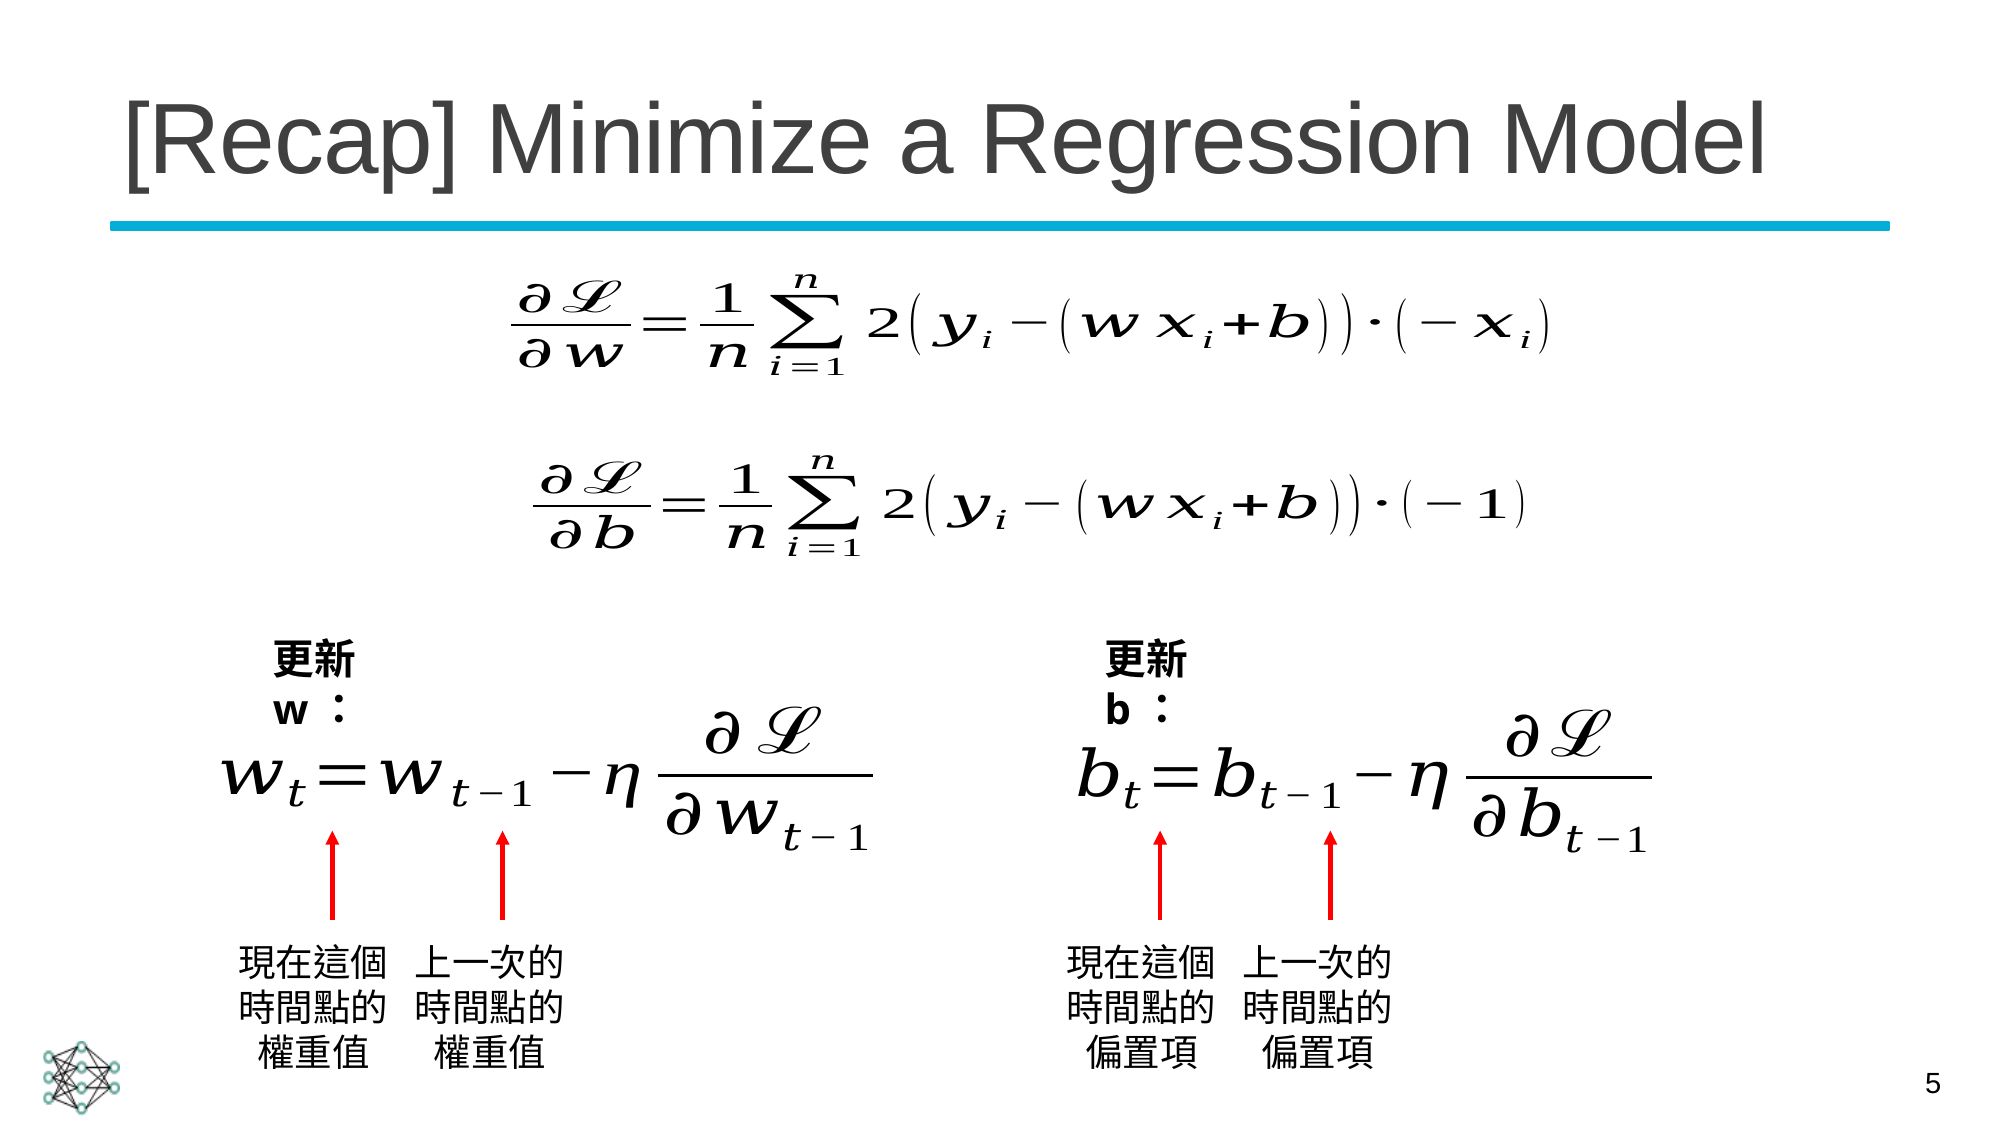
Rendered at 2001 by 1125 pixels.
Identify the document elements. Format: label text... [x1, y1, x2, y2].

text_box 上一次的時間點的偏置項 [1209, 931, 1426, 1082]
text_box 現在這個 時間點的權重值 [205, 931, 382, 1082]
title [Recap] Minimize a Regression Model [107, 58, 1899, 228]
text_box 現在這個 時間點的偏置項 [1033, 931, 1209, 1082]
text_box 更新w： [258, 625, 459, 740]
picture [43, 1041, 120, 1116]
text_box 更新b： [1089, 625, 1290, 740]
slide_number 5 [1740, 1052, 1957, 1113]
text_box 上一次的時間點的權重值 [382, 931, 598, 1082]
